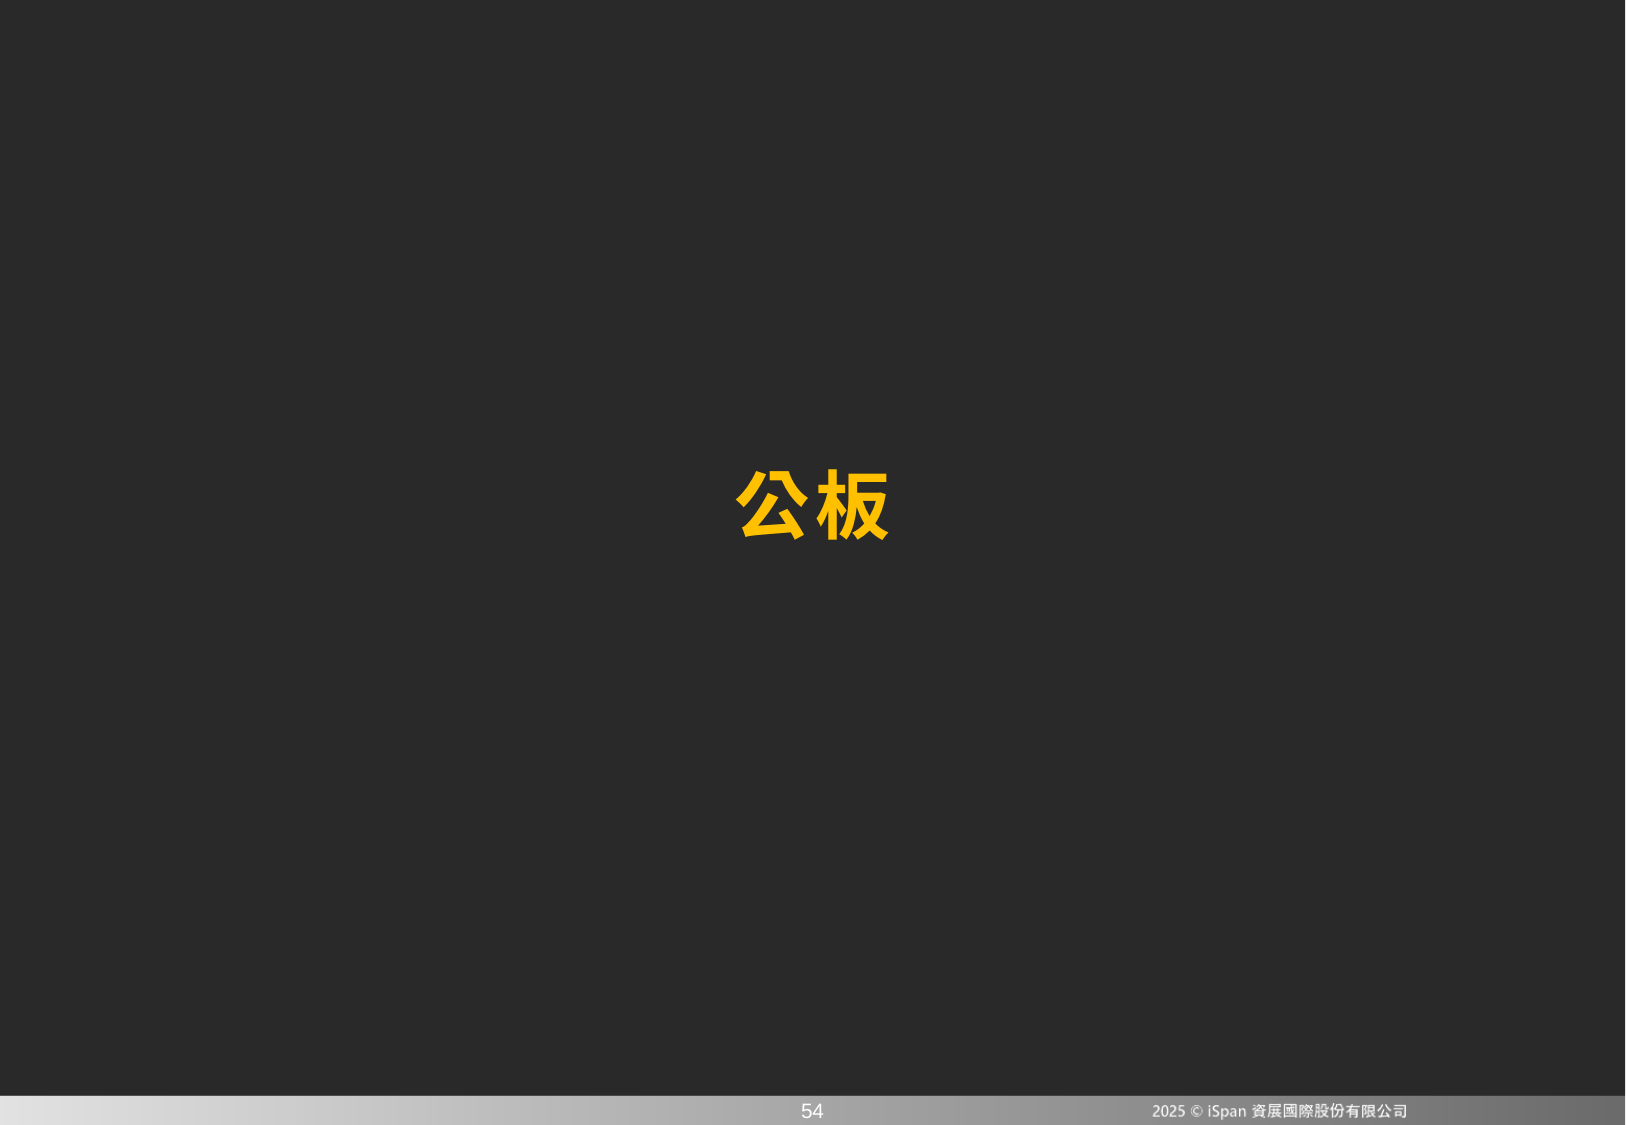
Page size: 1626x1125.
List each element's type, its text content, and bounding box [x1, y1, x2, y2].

picture [0, 0, 1626, 1125]
title 公板 [103, 444, 1522, 563]
